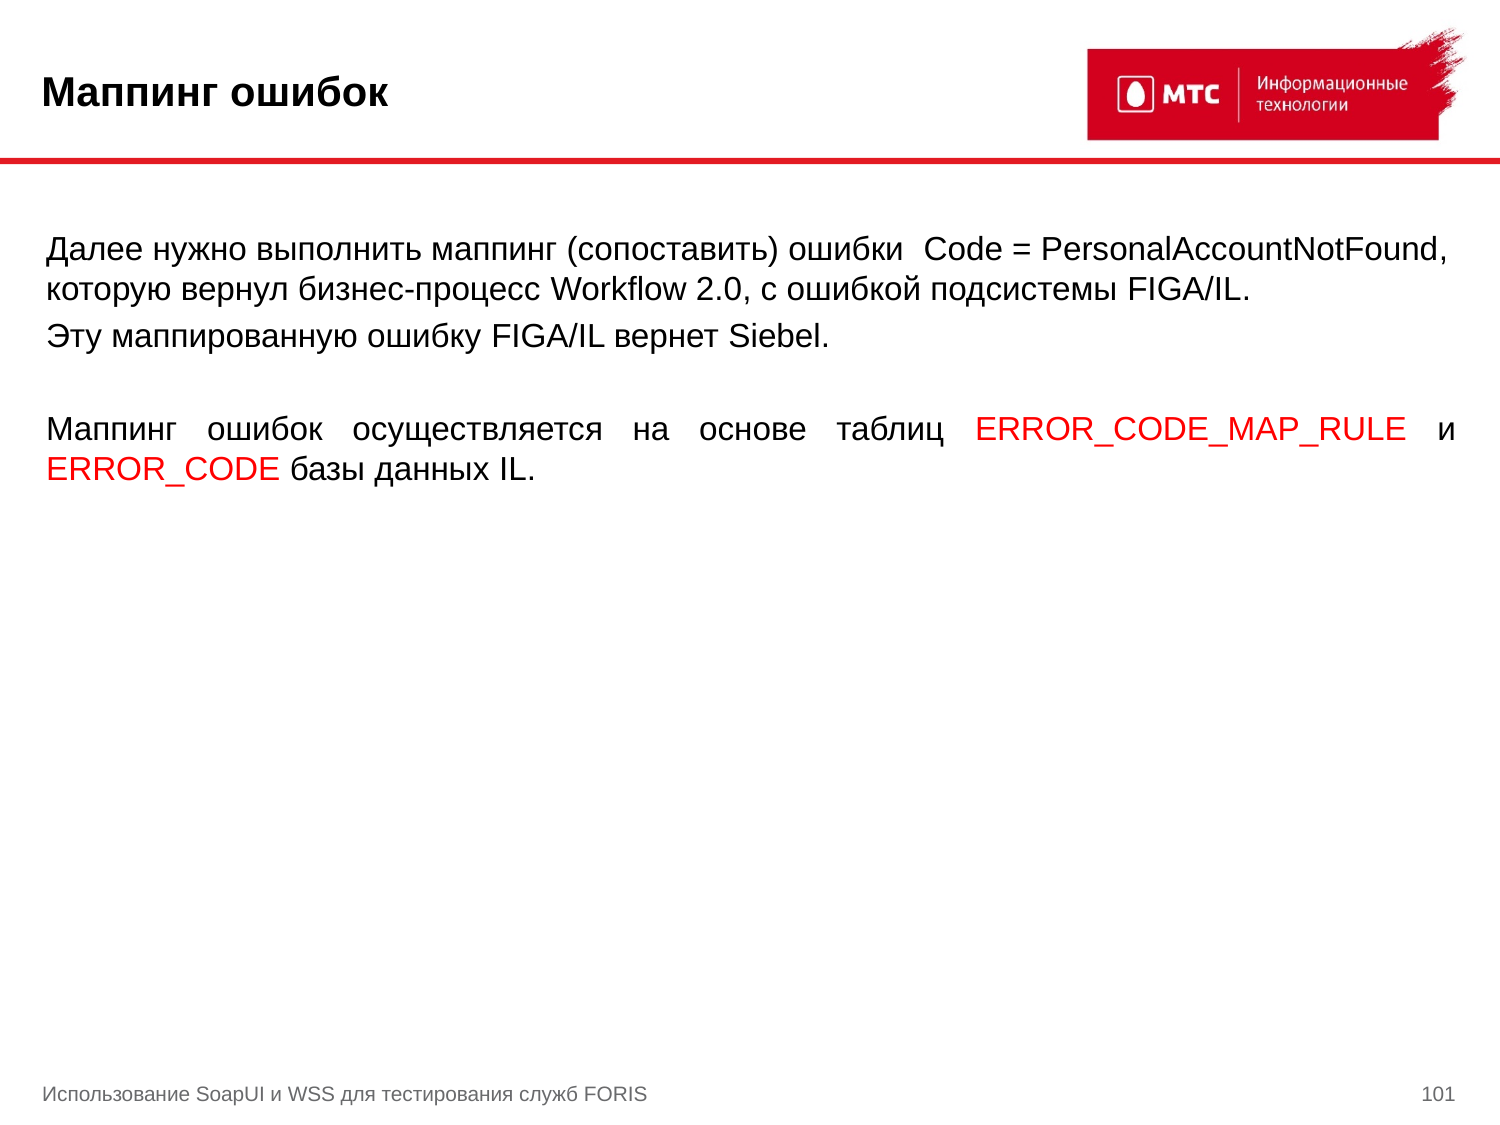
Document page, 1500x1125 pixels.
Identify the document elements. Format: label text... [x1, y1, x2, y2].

text_box Далее нужно выполнить маппинг (сопоставить) ошибки Code = PersonalAccountNotFound, которую вернул бизнес-процесс Workflow 2.0, с ошибкой подсистемы FIGA/IL. Эту маппированную ошибку FIGA/IL вернет Siebel. Маппинг ошибок осуществляется на основе таблиц ERROR_CODE_MAP_RULE и ERROR_CODE базы данных IL. [31, 219, 1471, 541]
slide_number 101 [1390, 1070, 1456, 1106]
footer Использование SoapUI и WSS для тестирования служб FORIS [41, 1070, 1377, 1107]
title Маппинг ошибок [40, 18, 1306, 162]
picture [1306, 19, 1475, 149]
